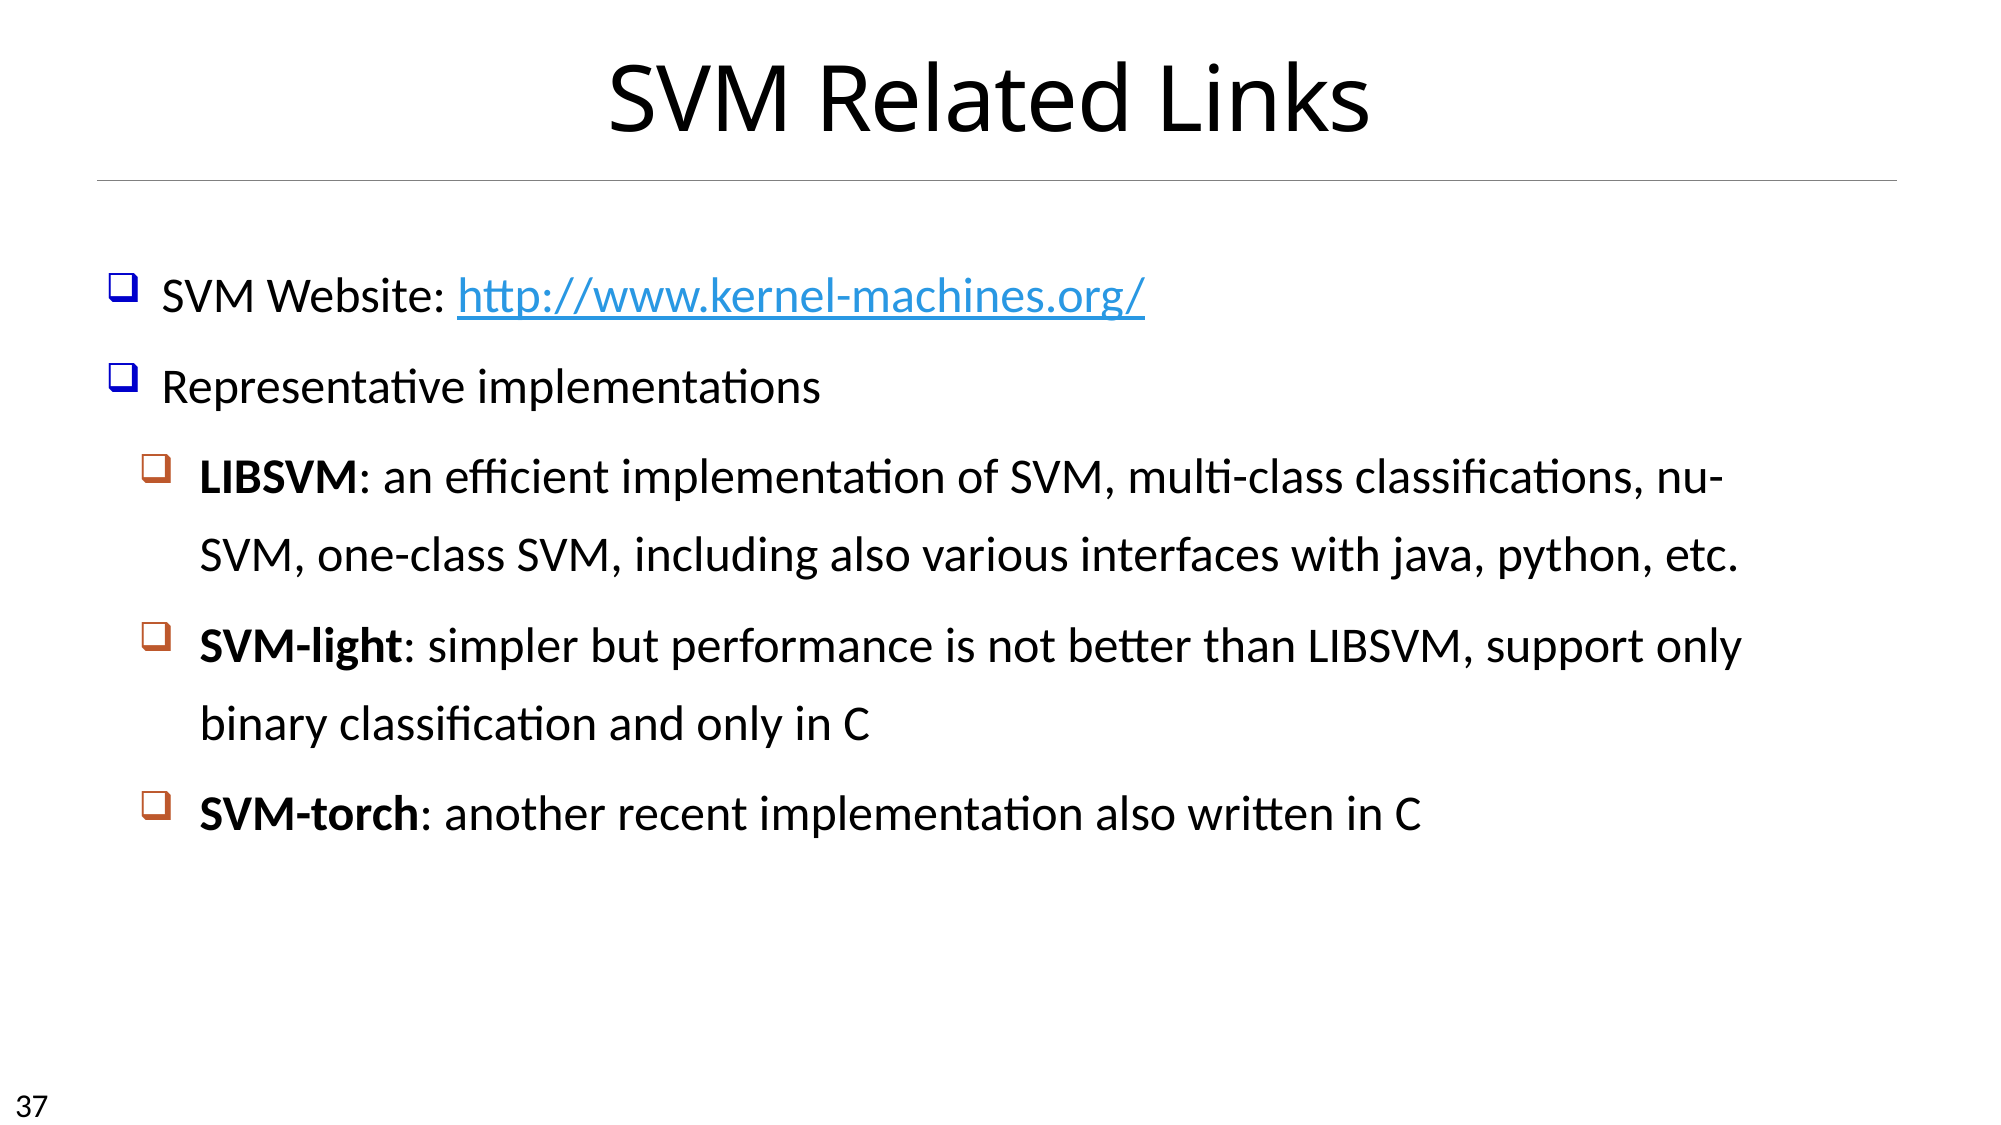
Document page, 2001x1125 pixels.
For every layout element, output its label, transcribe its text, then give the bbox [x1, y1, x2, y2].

list SVM Website: http://www.kernel-machines.org/ Representative implementations LIBSVM: an efficient implementation of SVM, multi-class classifications, nu-SVM, one-class SVM, including also various interfaces with java, python, etc. SVM-light: simpler but performance is not better than LIBSVM, support only binary classification and only in C SVM-torch: another recent implementation also written in C [90, 237, 1825, 897]
title SVM Related Links [57, 36, 1923, 158]
